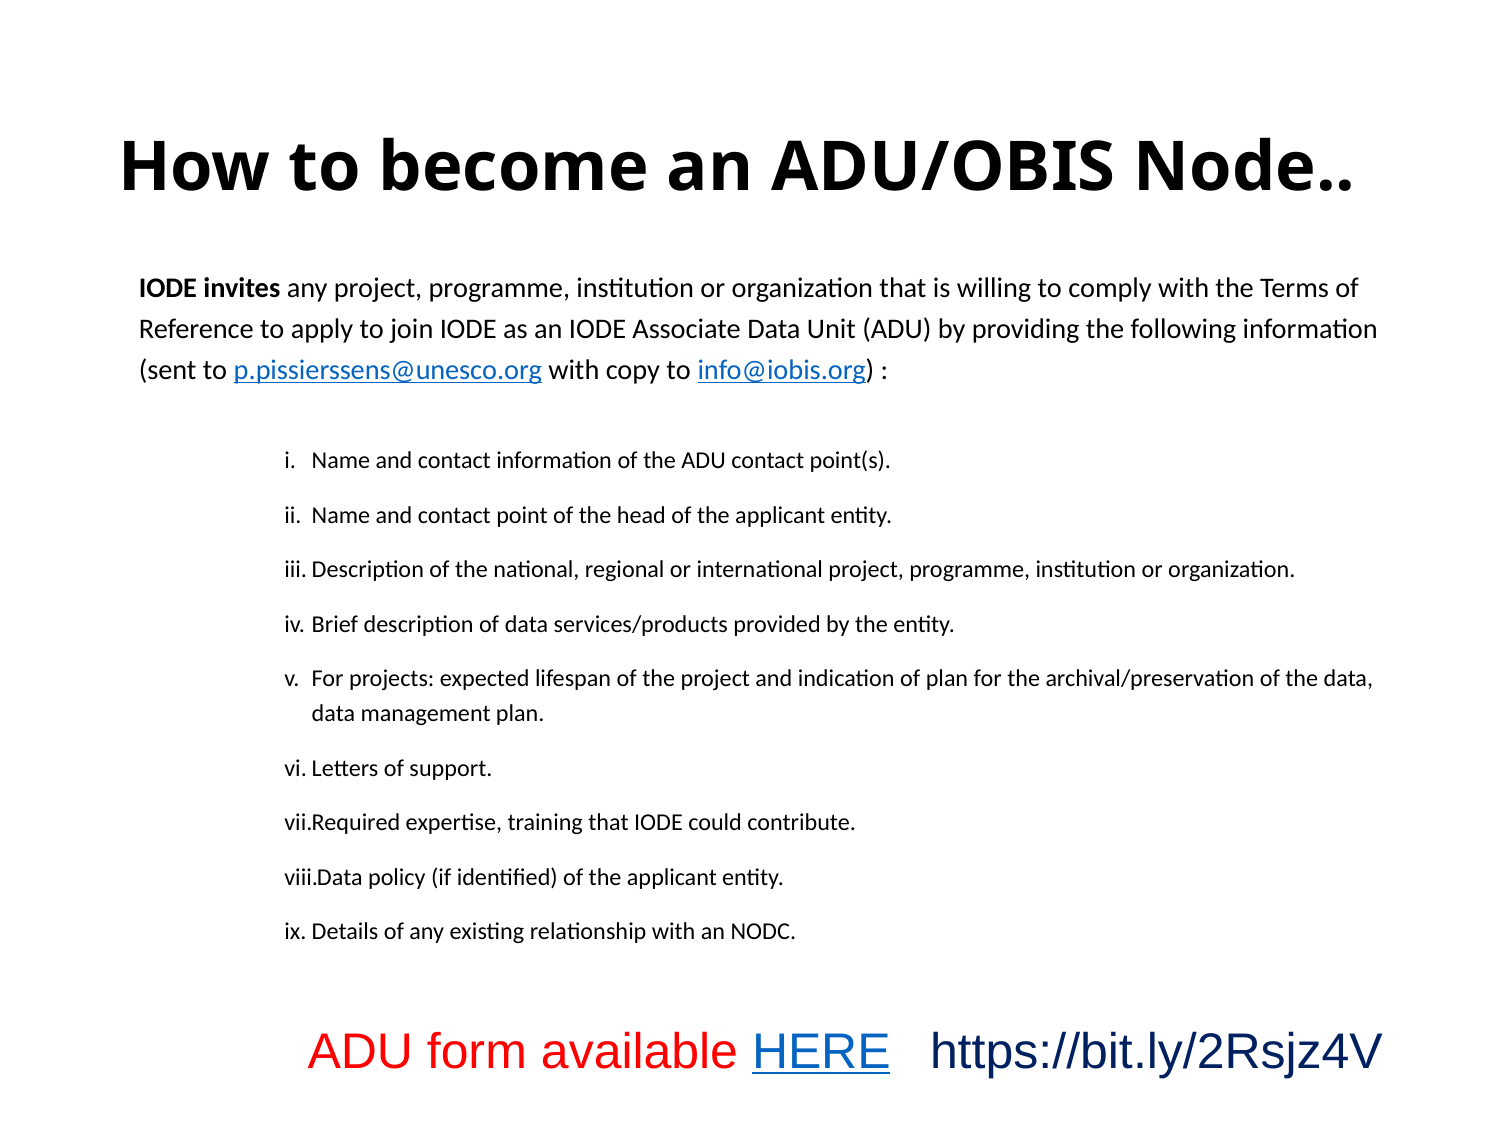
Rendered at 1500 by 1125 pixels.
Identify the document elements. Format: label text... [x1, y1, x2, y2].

text_box ADU form available HERE [293, 1011, 906, 1087]
title How to become an ADU/OBIS Node.. [103, 59, 1397, 278]
text_box https://bit.ly/2Rsjz4V [915, 1011, 1398, 1087]
list IODE invites any project, programme, institution or organization that is willing to comply with the Terms of Reference to apply to join IODE as an IODE Associate Data Unit (ADU) by providing the following information (sent to p.pissierssens@unesco.org with copy to info@iobis.org) : Name and contact information of the ADU contact point(s). Name and contact point of the head of the applicant entity. Description of the national, regional or international project, programme, institution or organization. Brief description of data services/products provided by the entity. For projects: expected lifespan of the project and indication of plan for the archival/preservation of the data, data management plan. Letters of support. Required expertise, training that IODE could contribute. Data policy (if identified) of the applicant entity. Details of any existing relationship with an NODC. [123, 255, 1399, 958]
